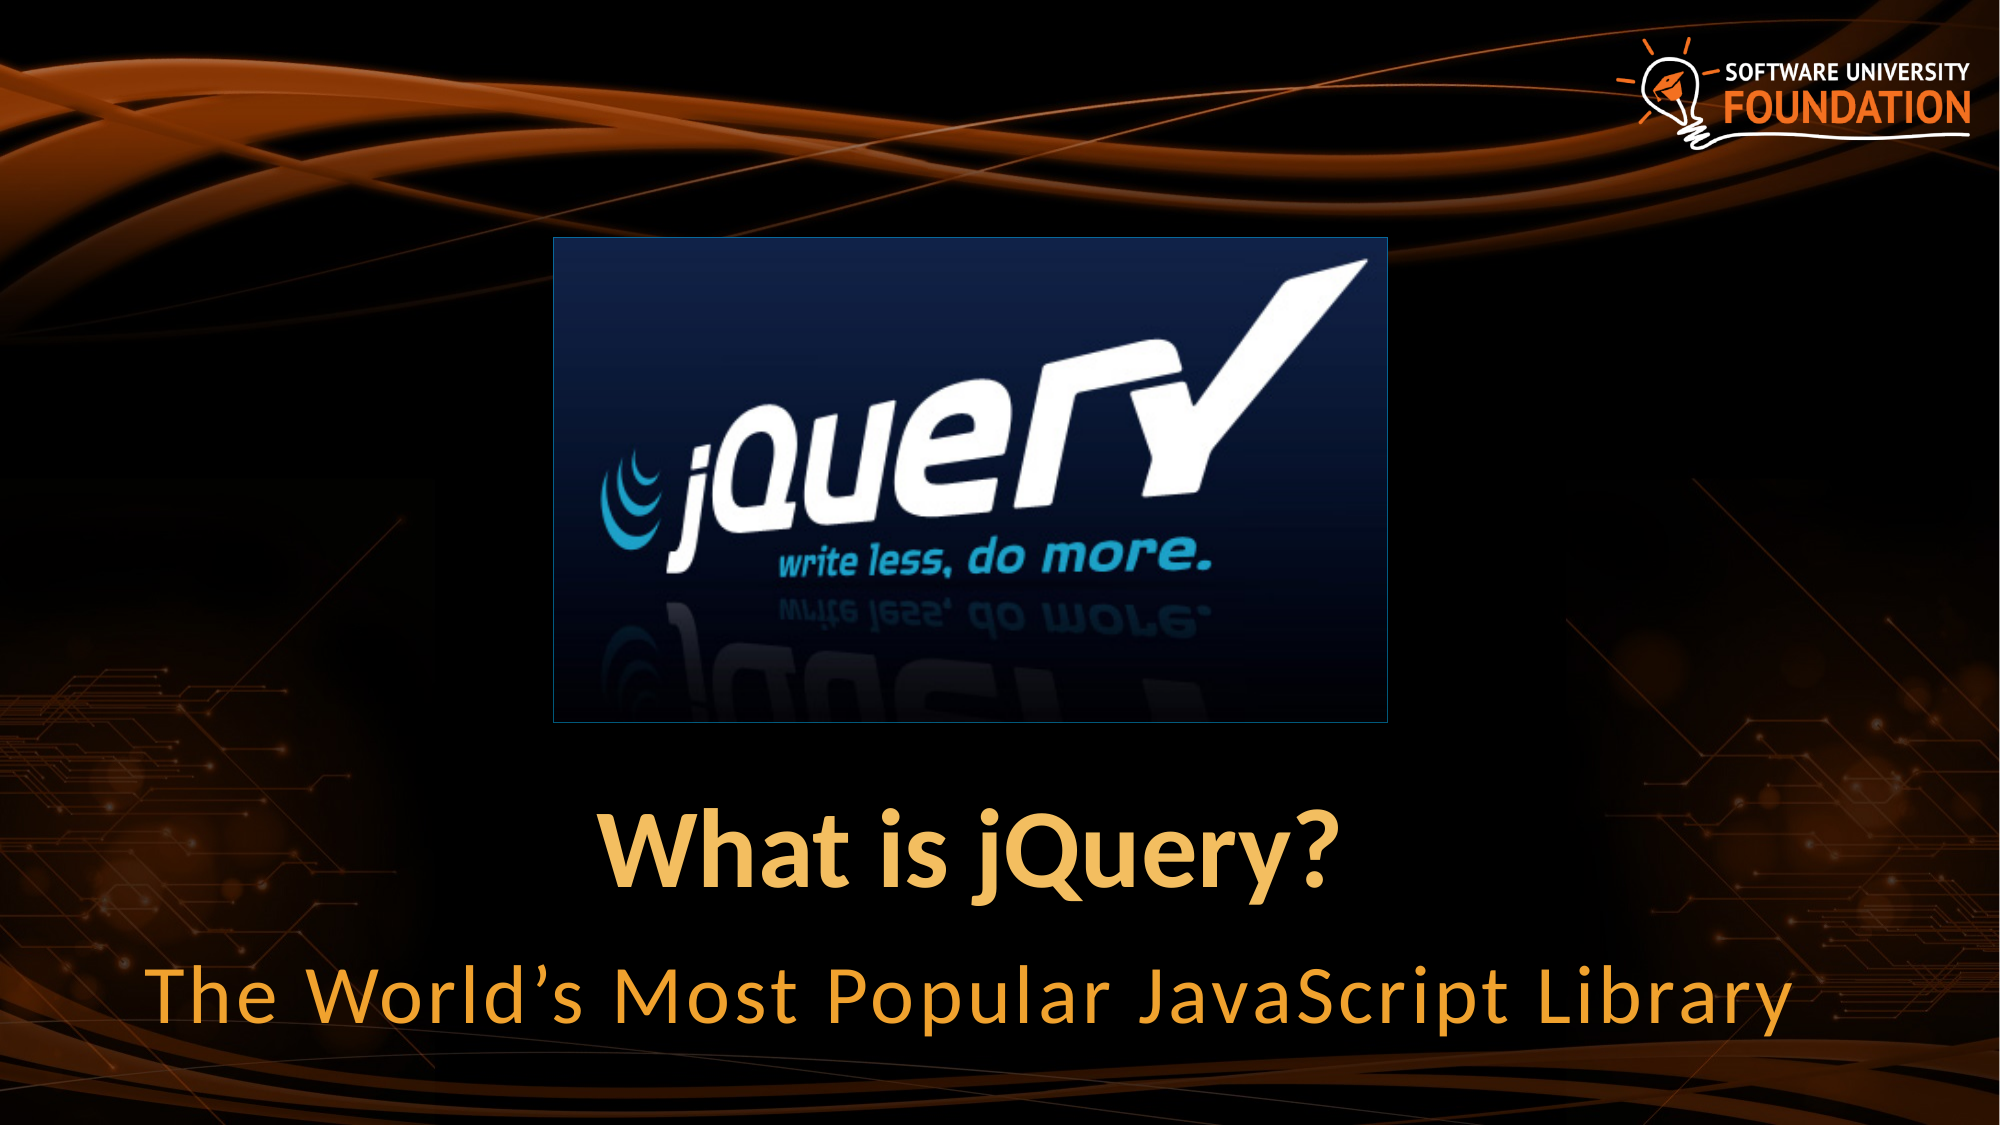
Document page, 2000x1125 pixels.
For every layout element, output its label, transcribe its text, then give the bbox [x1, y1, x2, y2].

title What is jQuery? [237, 783, 1704, 918]
picture [0, 0, 2000, 1125]
list The World’s Most Popular JavaScript Library [91, 929, 1850, 1055]
